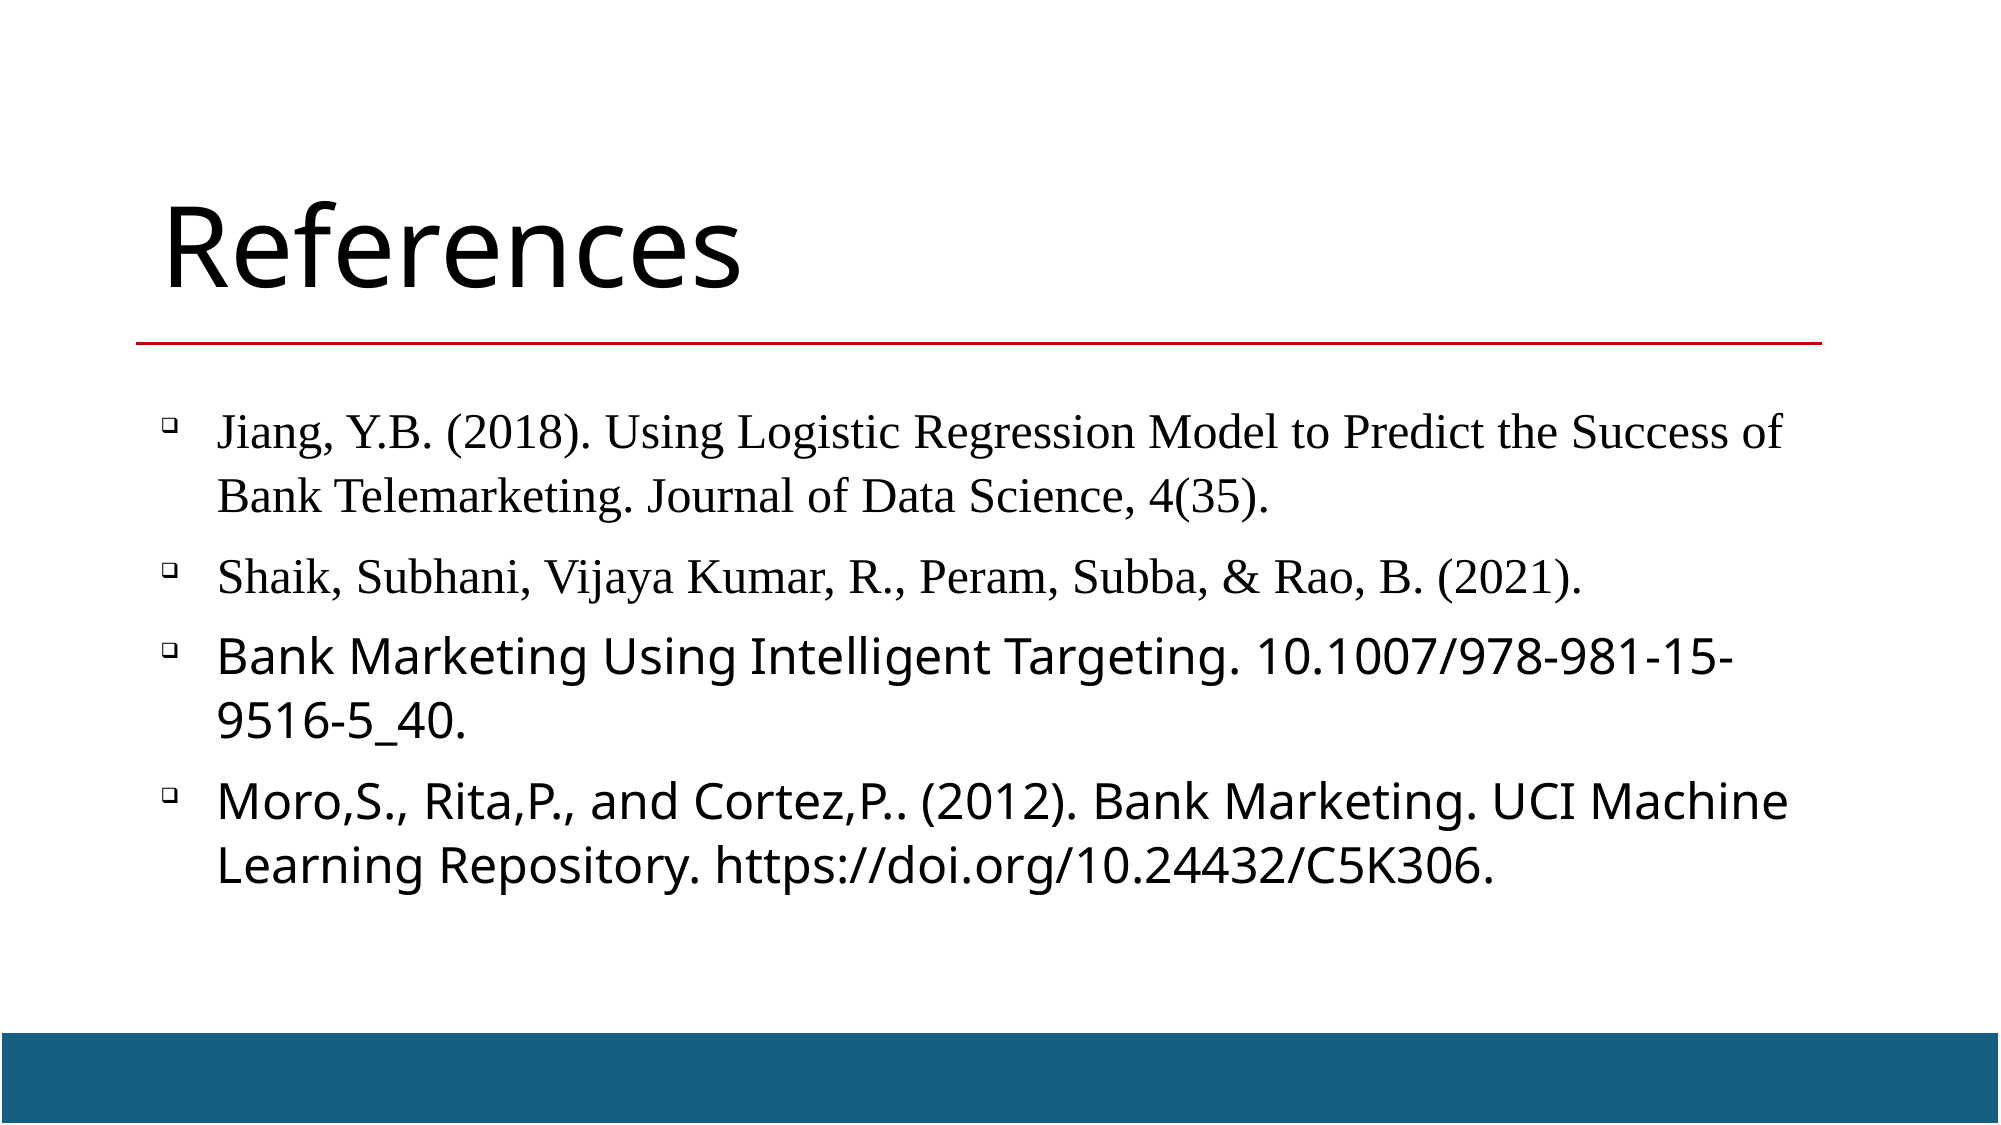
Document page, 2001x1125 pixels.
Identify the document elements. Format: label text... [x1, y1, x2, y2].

text_box [0, 1029, 2000, 1125]
subtitle Jiang, Y.B. (2018). Using Logistic Regression Model to Predict the Success of Bank Telemarketing. Journal of Data Science, 4(35). Shaik, Subhani, Vijaya Kumar, R., Peram, Subba, & Rao, B. (2021). Bank Marketing Using Intelligent Targeting. 10.1007/978-981-15-9516-5_40. Moro,S., Rita,P., and Cortez,P.. (2012). Bank Marketing. UCI Machine Learning Repository. https://doi.org/10.24432/C5K306. [145, 386, 1832, 1029]
title References [145, 124, 1874, 320]
